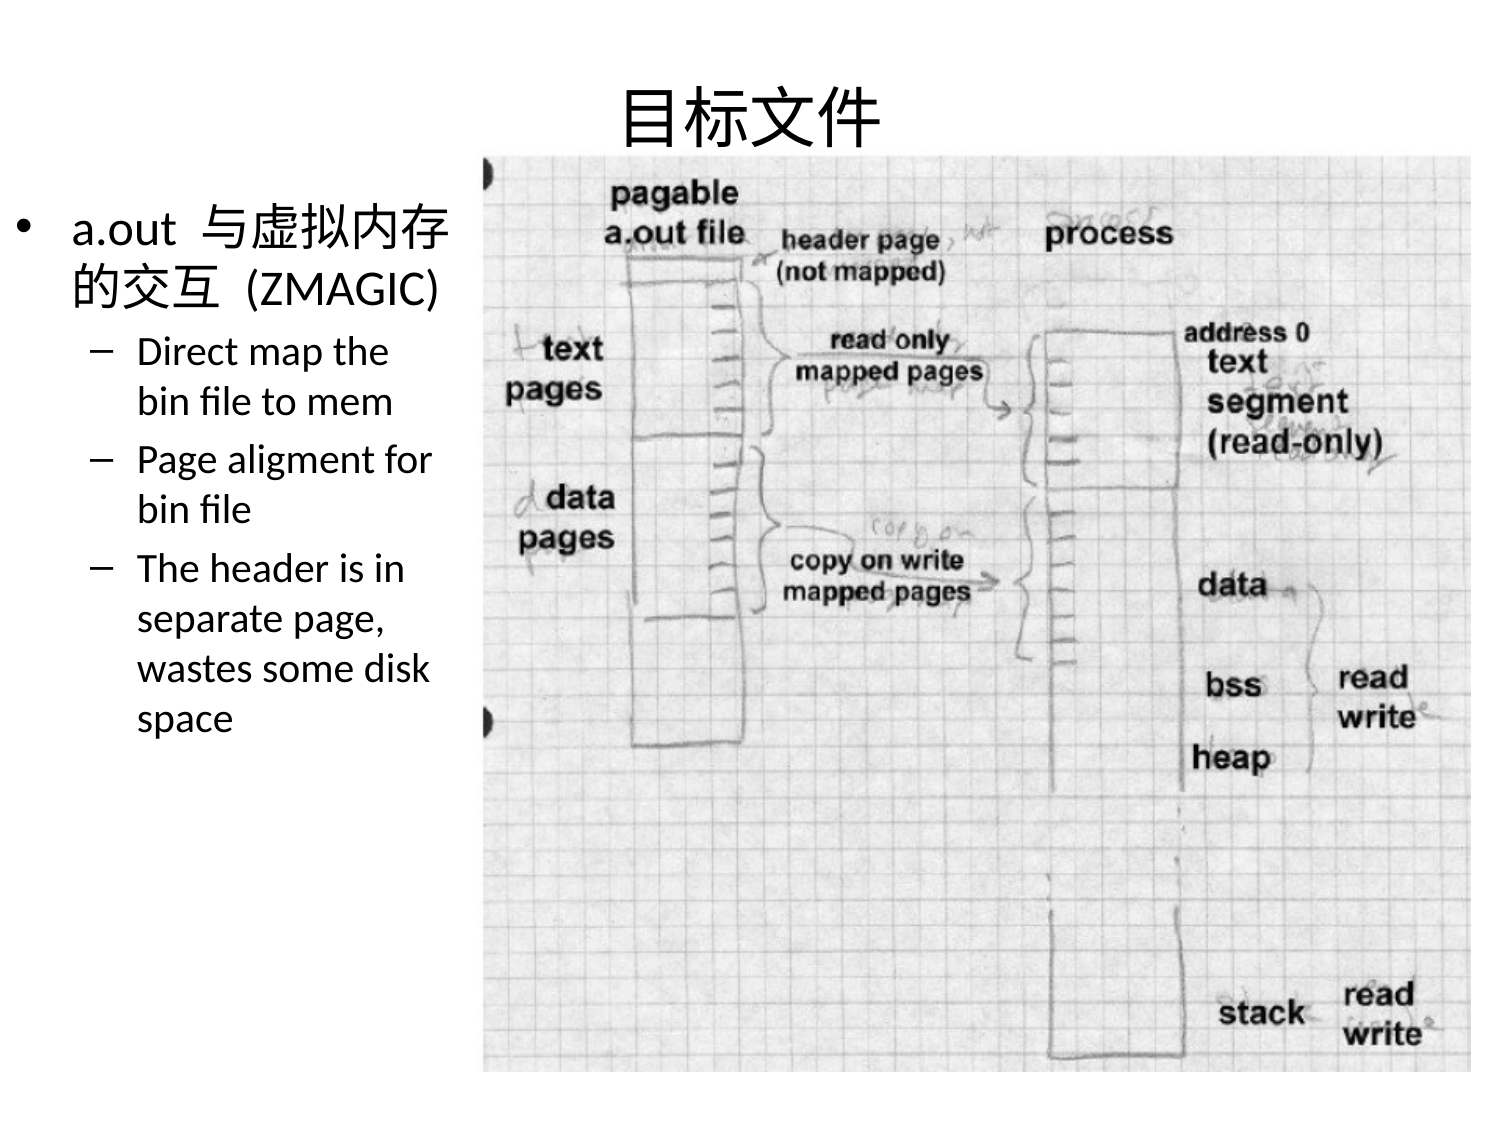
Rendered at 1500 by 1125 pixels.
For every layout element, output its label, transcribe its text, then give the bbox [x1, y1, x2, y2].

picture [474, 149, 1471, 1072]
title 目标文件 [75, 45, 1425, 187]
list a.out 与虚拟内存 的交互 (ZMAGIC) Direct map the bin file to mem Page aligment for bin file The header is in separate page, wastes some disk space [0, 187, 1350, 1100]
